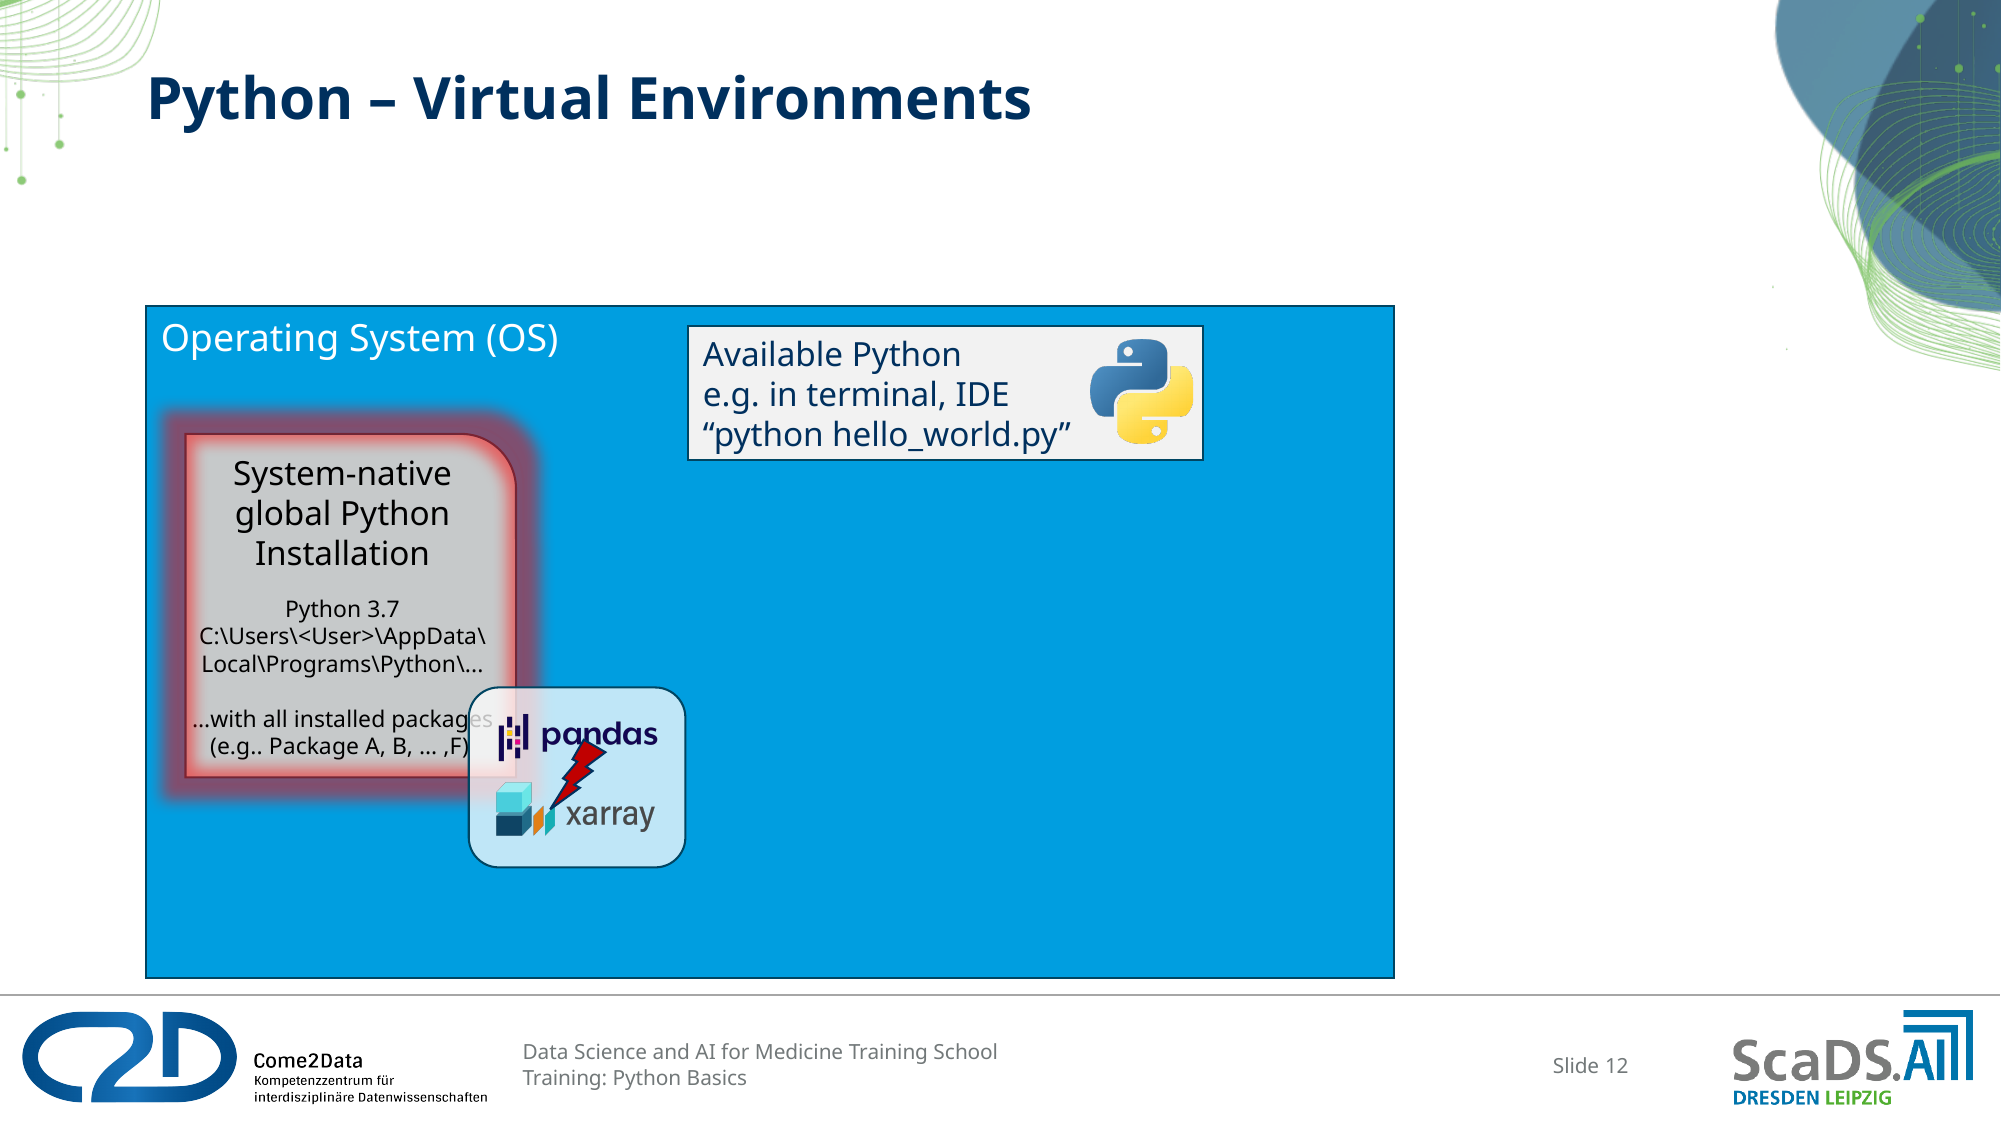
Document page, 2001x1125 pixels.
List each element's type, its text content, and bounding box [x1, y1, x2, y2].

text_box [177, 424, 525, 786]
picture [1772, 0, 2001, 396]
picture [2, 974, 508, 1125]
picture [0, 0, 172, 235]
text_box Operating System (OS) [145, 305, 1395, 979]
picture [1731, 1008, 1975, 1108]
title Python – Virtual Environments [146, 61, 1831, 195]
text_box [688, 325, 1204, 460]
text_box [468, 687, 686, 868]
